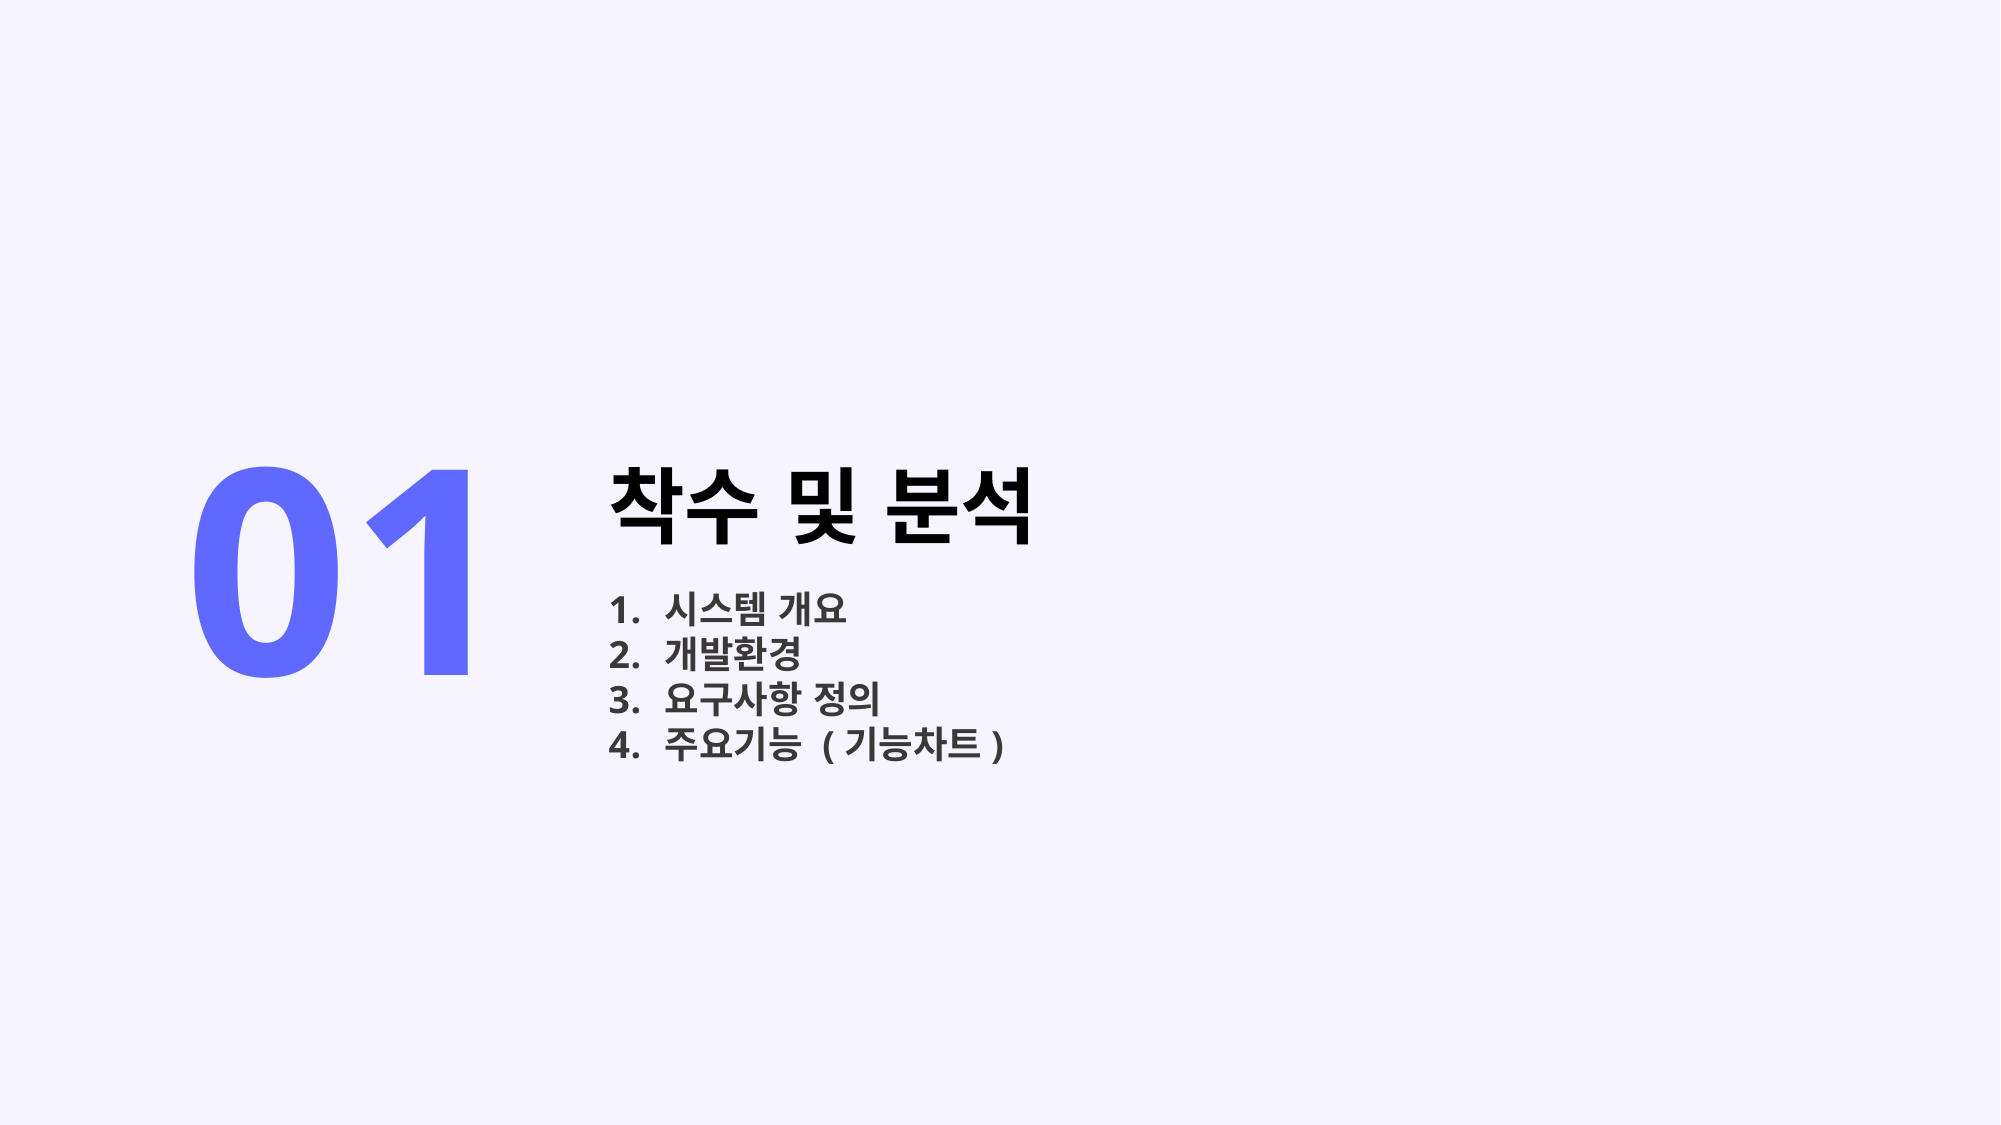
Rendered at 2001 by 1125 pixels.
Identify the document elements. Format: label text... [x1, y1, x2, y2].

text_box 01 [170, 380, 640, 741]
text_box 시스템 개요 개발환경 요구사항 정의 주요기능 (기능차트) [593, 578, 1373, 774]
text_box 착수 및 분석 [593, 446, 1407, 562]
